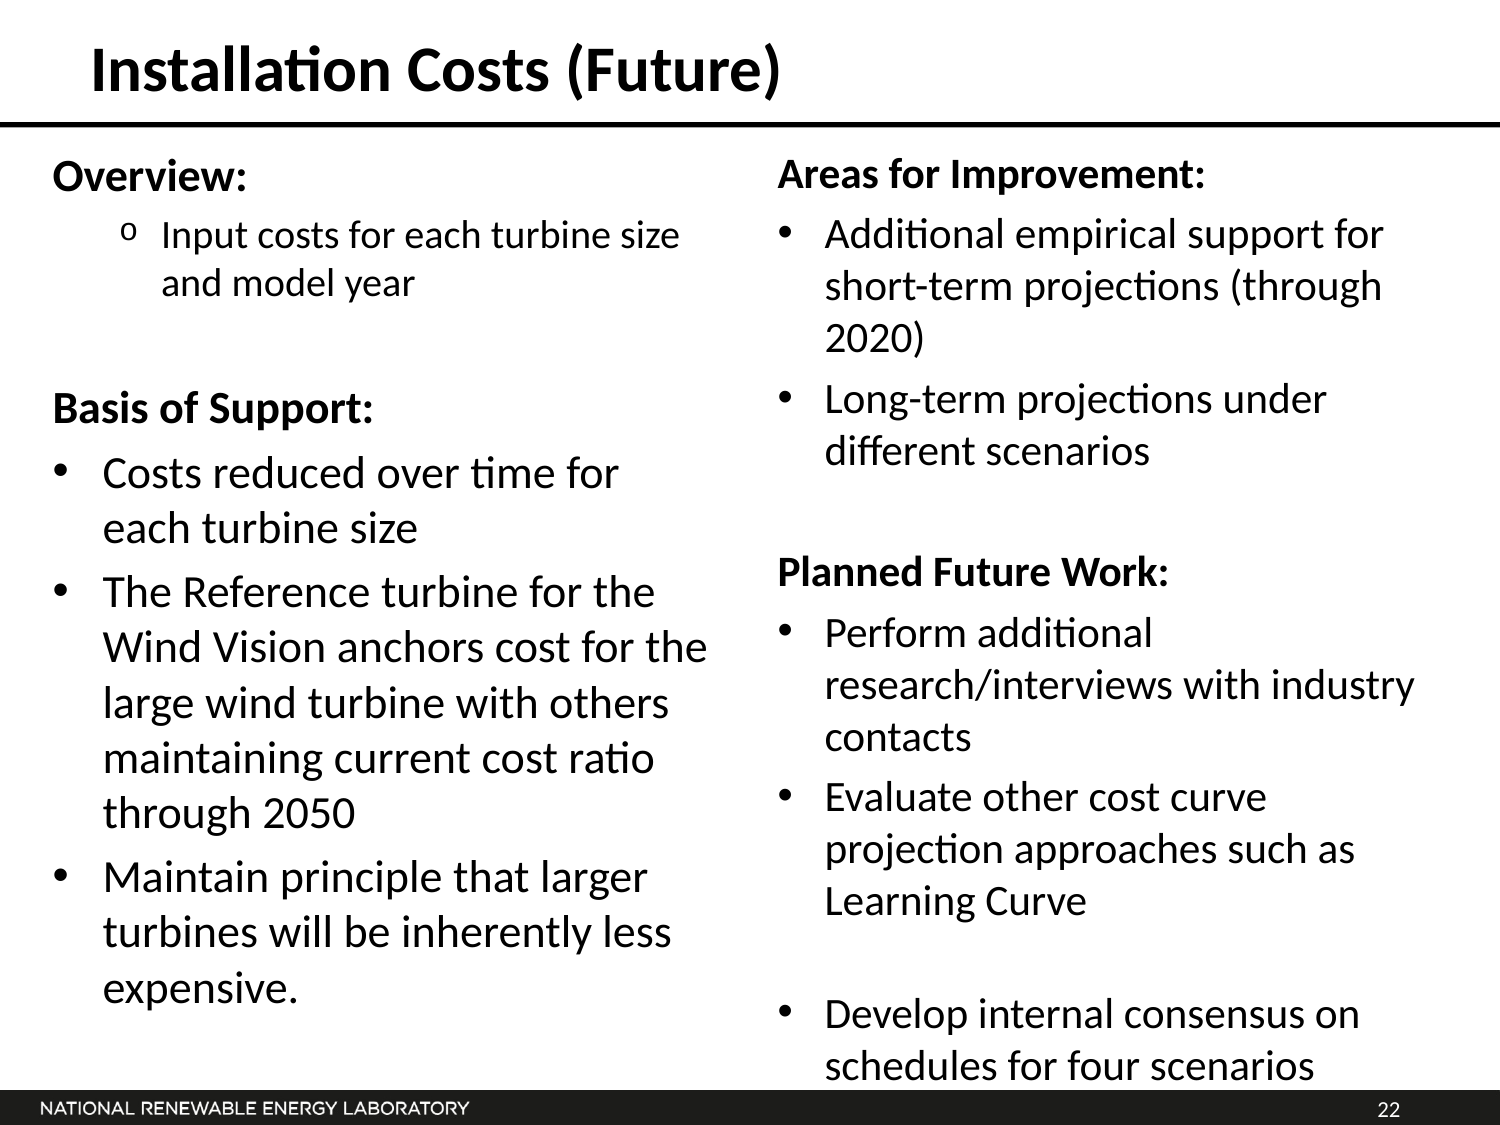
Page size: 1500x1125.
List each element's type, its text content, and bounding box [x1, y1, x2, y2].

picture [0, 1090, 1500, 1125]
text_box Areas for Improvement: Additional empirical support for short-term projections (through 2020) Long-term projections under different scenarios Planned Future Work: Perform additional research/interviews with industry contacts Evaluate other cost curve projection approaches such as Learning Curve Develop internal consensus on schedules for four scenarios [762, 137, 1450, 1100]
title Installation Costs (Future) [75, 19, 1425, 113]
list Overview: Input costs for each turbine size and model year Basis of Support: Costs reduced over time for each turbine size The Reference turbine for the Wind Vision anchors cost for the large wind turbine with others maintaining current cost ratio through 2050 Maintain principle that larger turbines will be inherently less expensive. [37, 137, 725, 1025]
